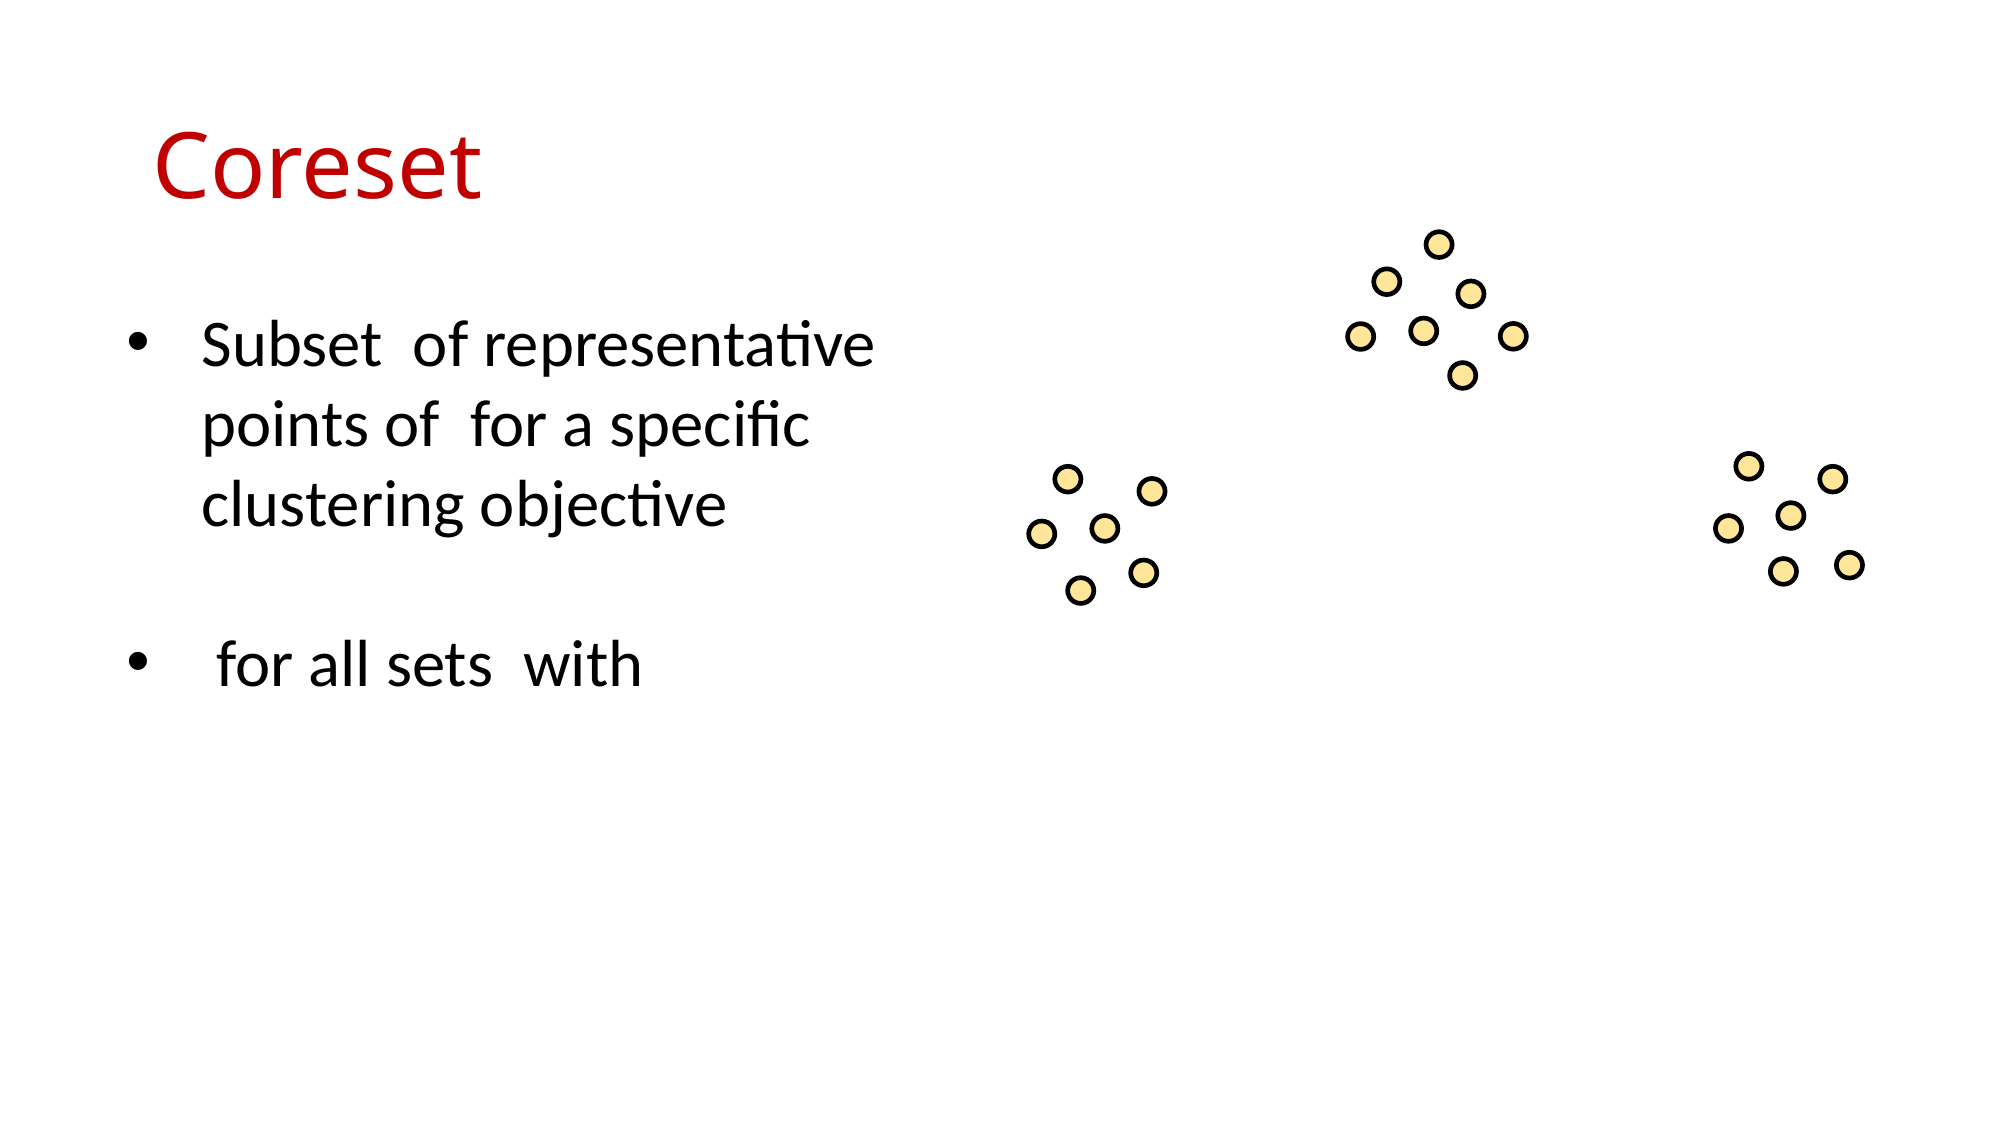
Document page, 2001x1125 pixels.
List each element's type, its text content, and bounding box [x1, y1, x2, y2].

text_box [1053, 465, 1082, 494]
text_box [1714, 514, 1743, 543]
text_box [1409, 317, 1438, 345]
text_box [1835, 551, 1864, 580]
text_box [1769, 557, 1798, 586]
text_box [1448, 361, 1477, 390]
text_box [1027, 520, 1056, 548]
text_box [1734, 452, 1764, 481]
text_box [1499, 322, 1528, 351]
text_box [1090, 514, 1119, 543]
text_box [1456, 279, 1486, 308]
text_box [1066, 576, 1095, 605]
text_box [1137, 477, 1167, 506]
text_box [1776, 501, 1805, 530]
title Coreset [137, 59, 1863, 278]
text_box [1129, 558, 1158, 587]
text_box [1424, 230, 1454, 259]
text_box [1346, 322, 1375, 351]
text_box [1818, 465, 1847, 494]
text_box [1372, 267, 1401, 296]
